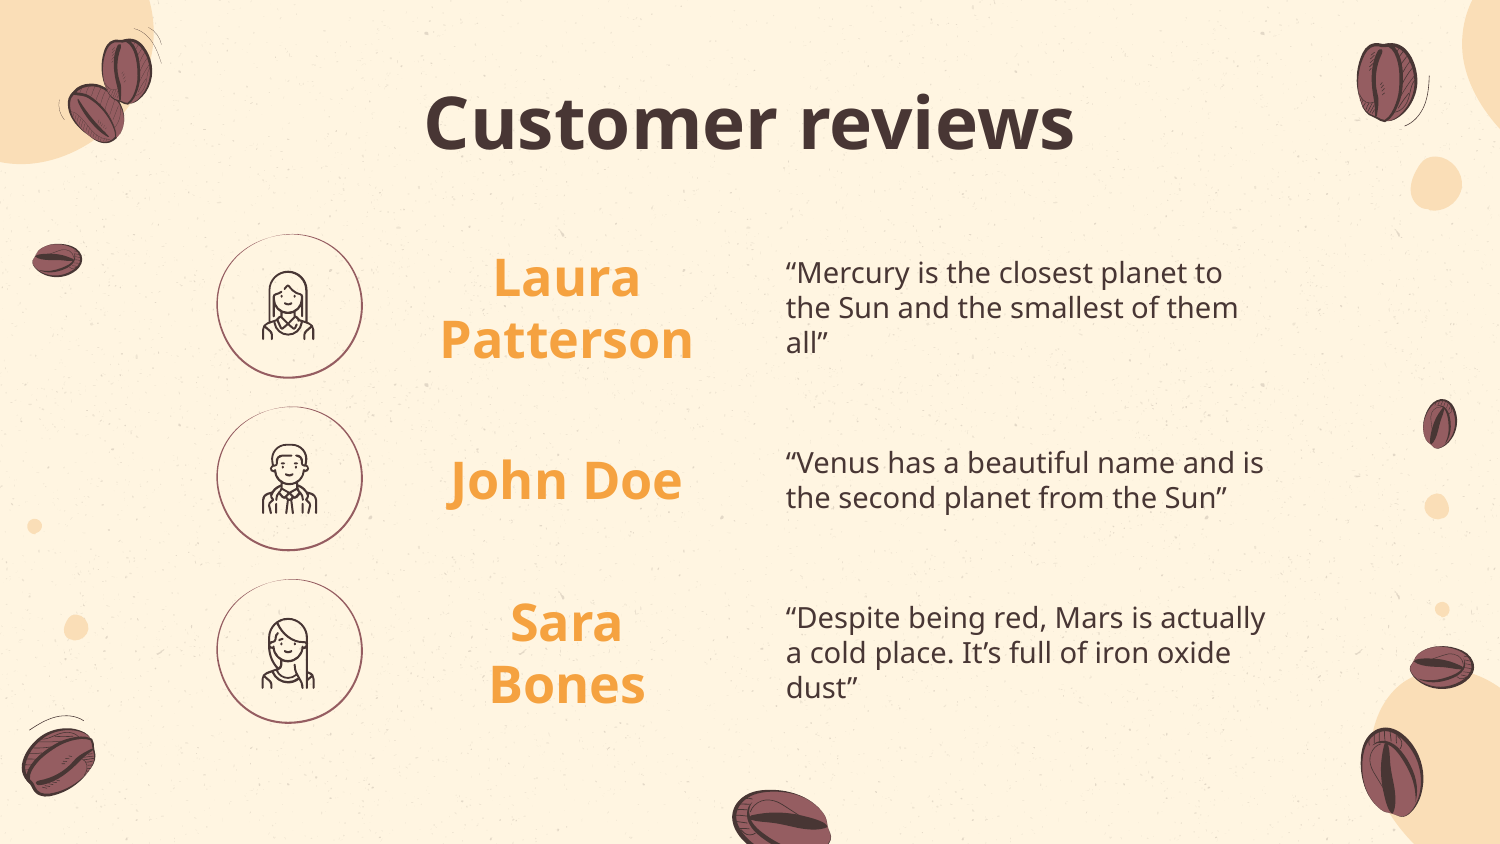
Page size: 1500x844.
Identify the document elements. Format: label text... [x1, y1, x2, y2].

text_box [216, 579, 363, 724]
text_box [261, 617, 315, 690]
title Customer reviews [118, 72, 1382, 167]
subtitle “Despite being red, Mars is actually a cold place. It’s full of iron oxide dust” [770, 597, 1285, 706]
title Sara Bones [409, 611, 725, 692]
subtitle “Venus has a beautiful name and is the second planet from the Sun” [770, 424, 1285, 534]
title John Doe [409, 439, 725, 519]
text_box [216, 406, 363, 552]
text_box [261, 270, 315, 341]
picture [0, 0, 1500, 844]
text_box [216, 233, 363, 379]
title Laura Patterson [409, 266, 725, 347]
subtitle “Mercury is the closest planet to the Sun and the smallest of them all” [770, 252, 1285, 361]
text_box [261, 443, 318, 515]
